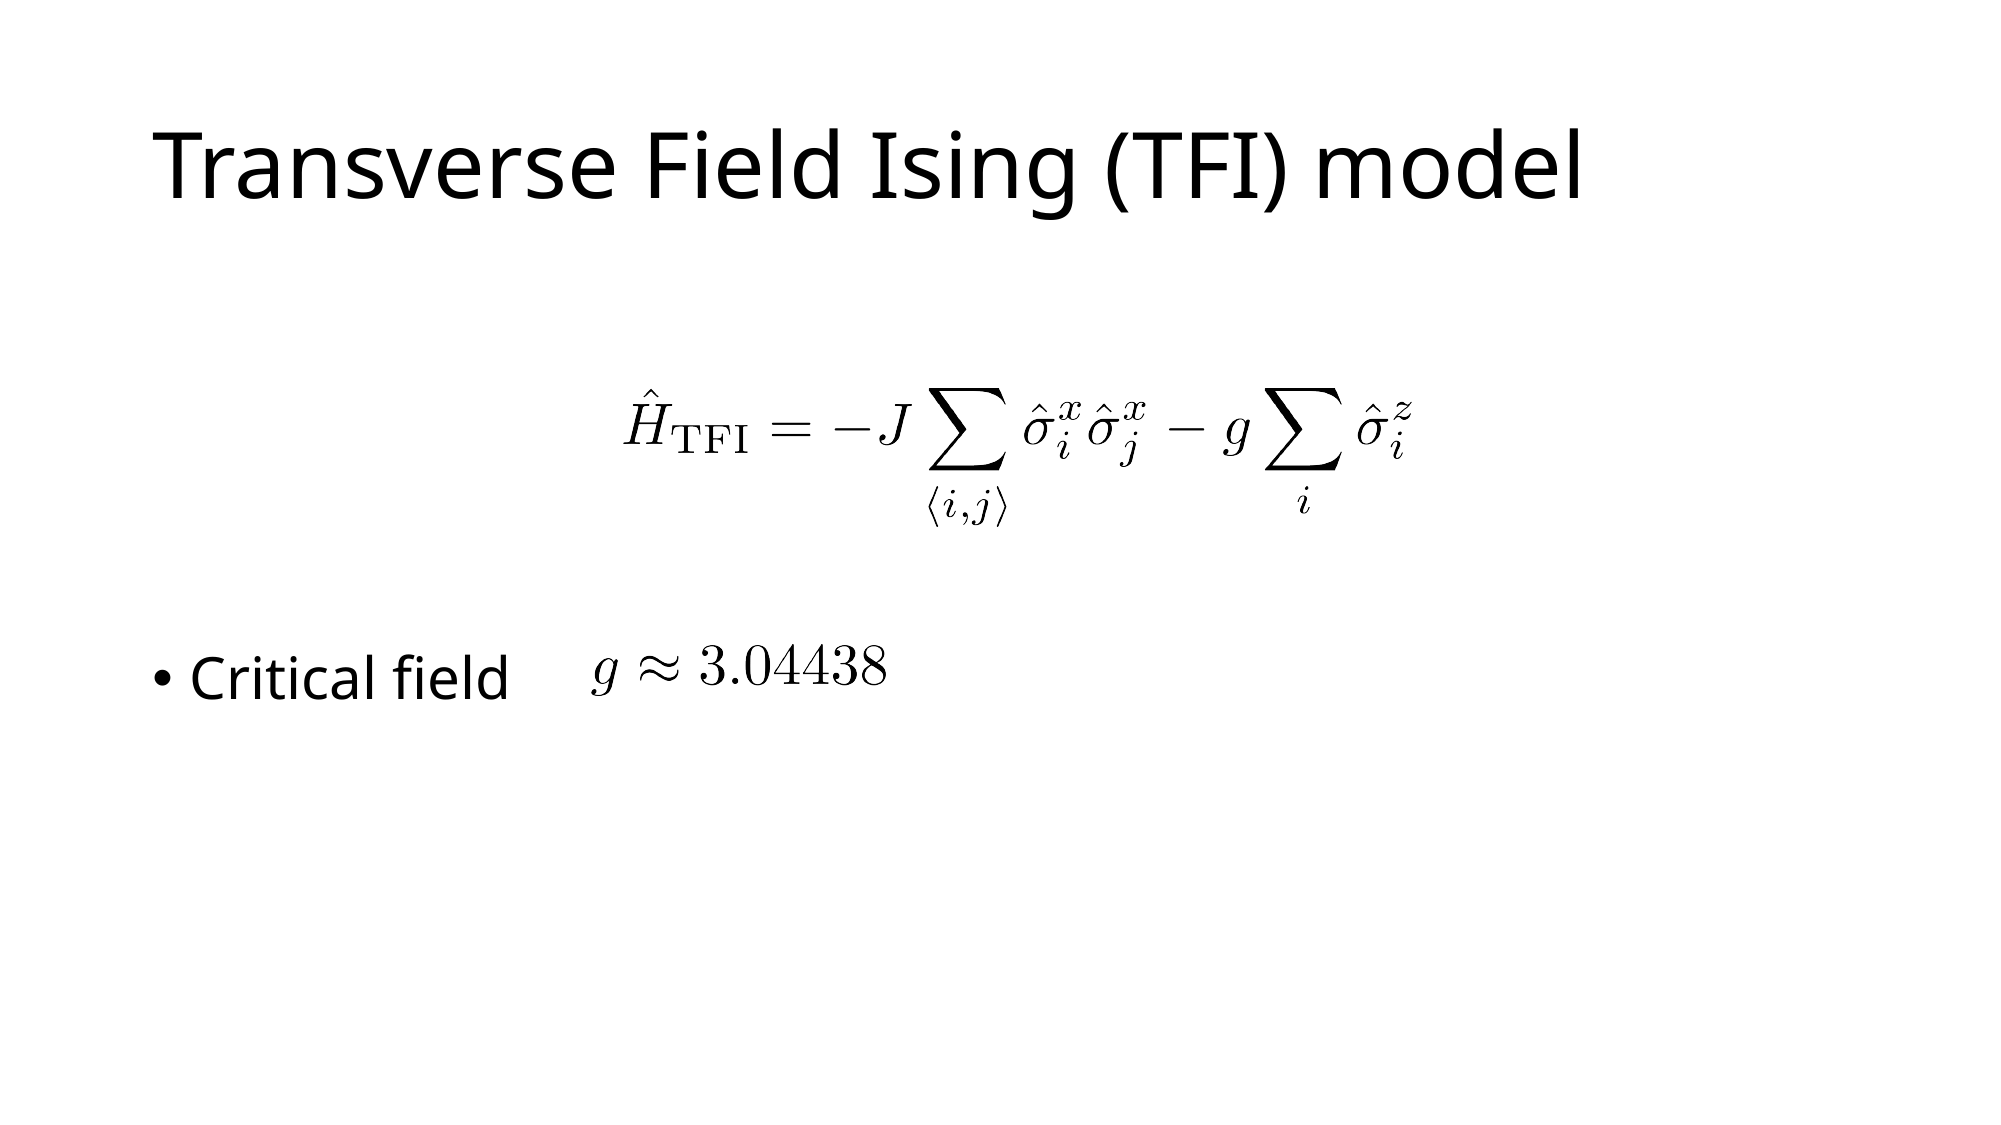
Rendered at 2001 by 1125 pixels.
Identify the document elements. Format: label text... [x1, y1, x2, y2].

picture [590, 644, 887, 697]
title Transverse Field Ising (TFI) model [137, 59, 1863, 278]
picture [622, 388, 1412, 527]
list Critical field [137, 299, 1863, 1014]
